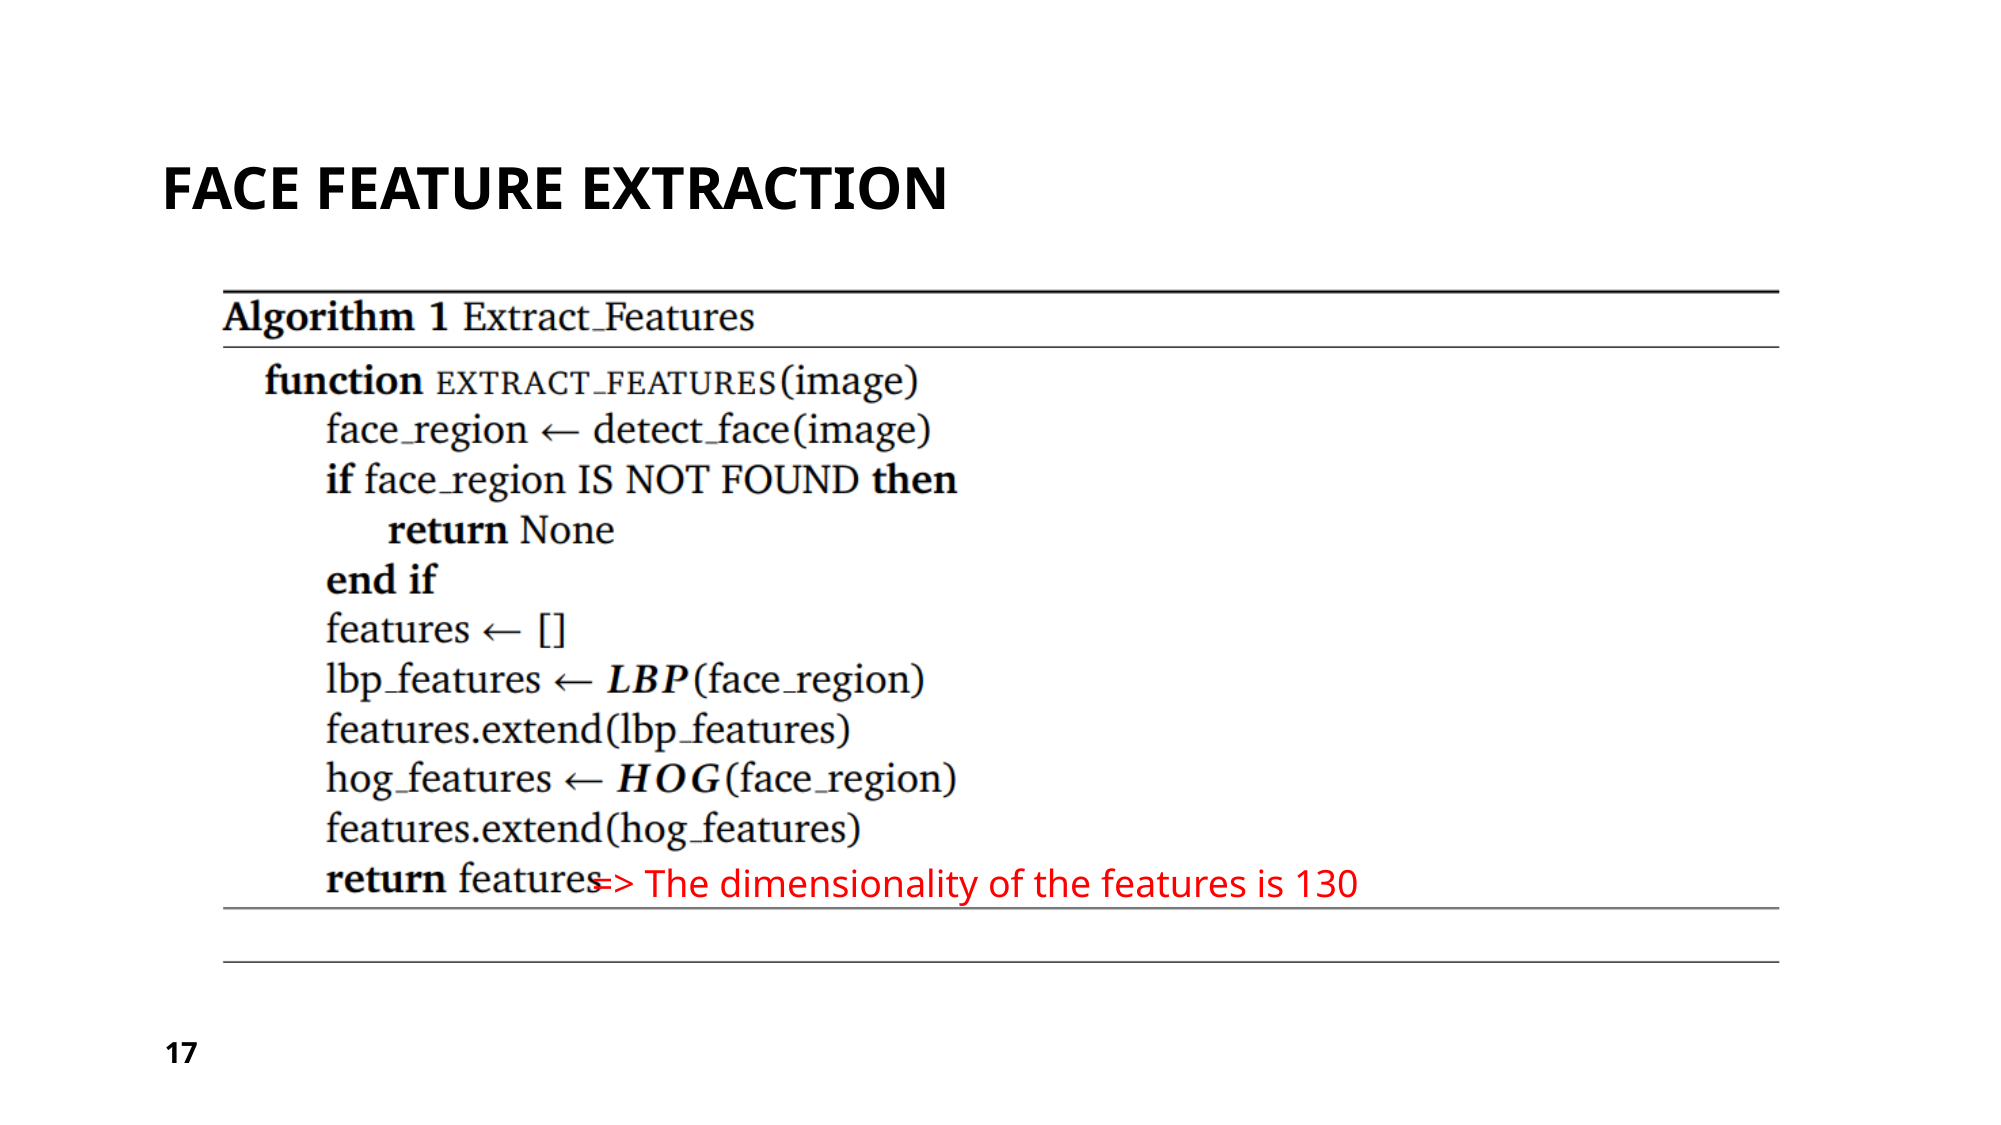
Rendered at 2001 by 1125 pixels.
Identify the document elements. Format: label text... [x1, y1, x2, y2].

slide_number 17 [149, 1024, 588, 1085]
title Face Feature Extraction [146, 11, 1854, 230]
picture [207, 272, 1793, 982]
